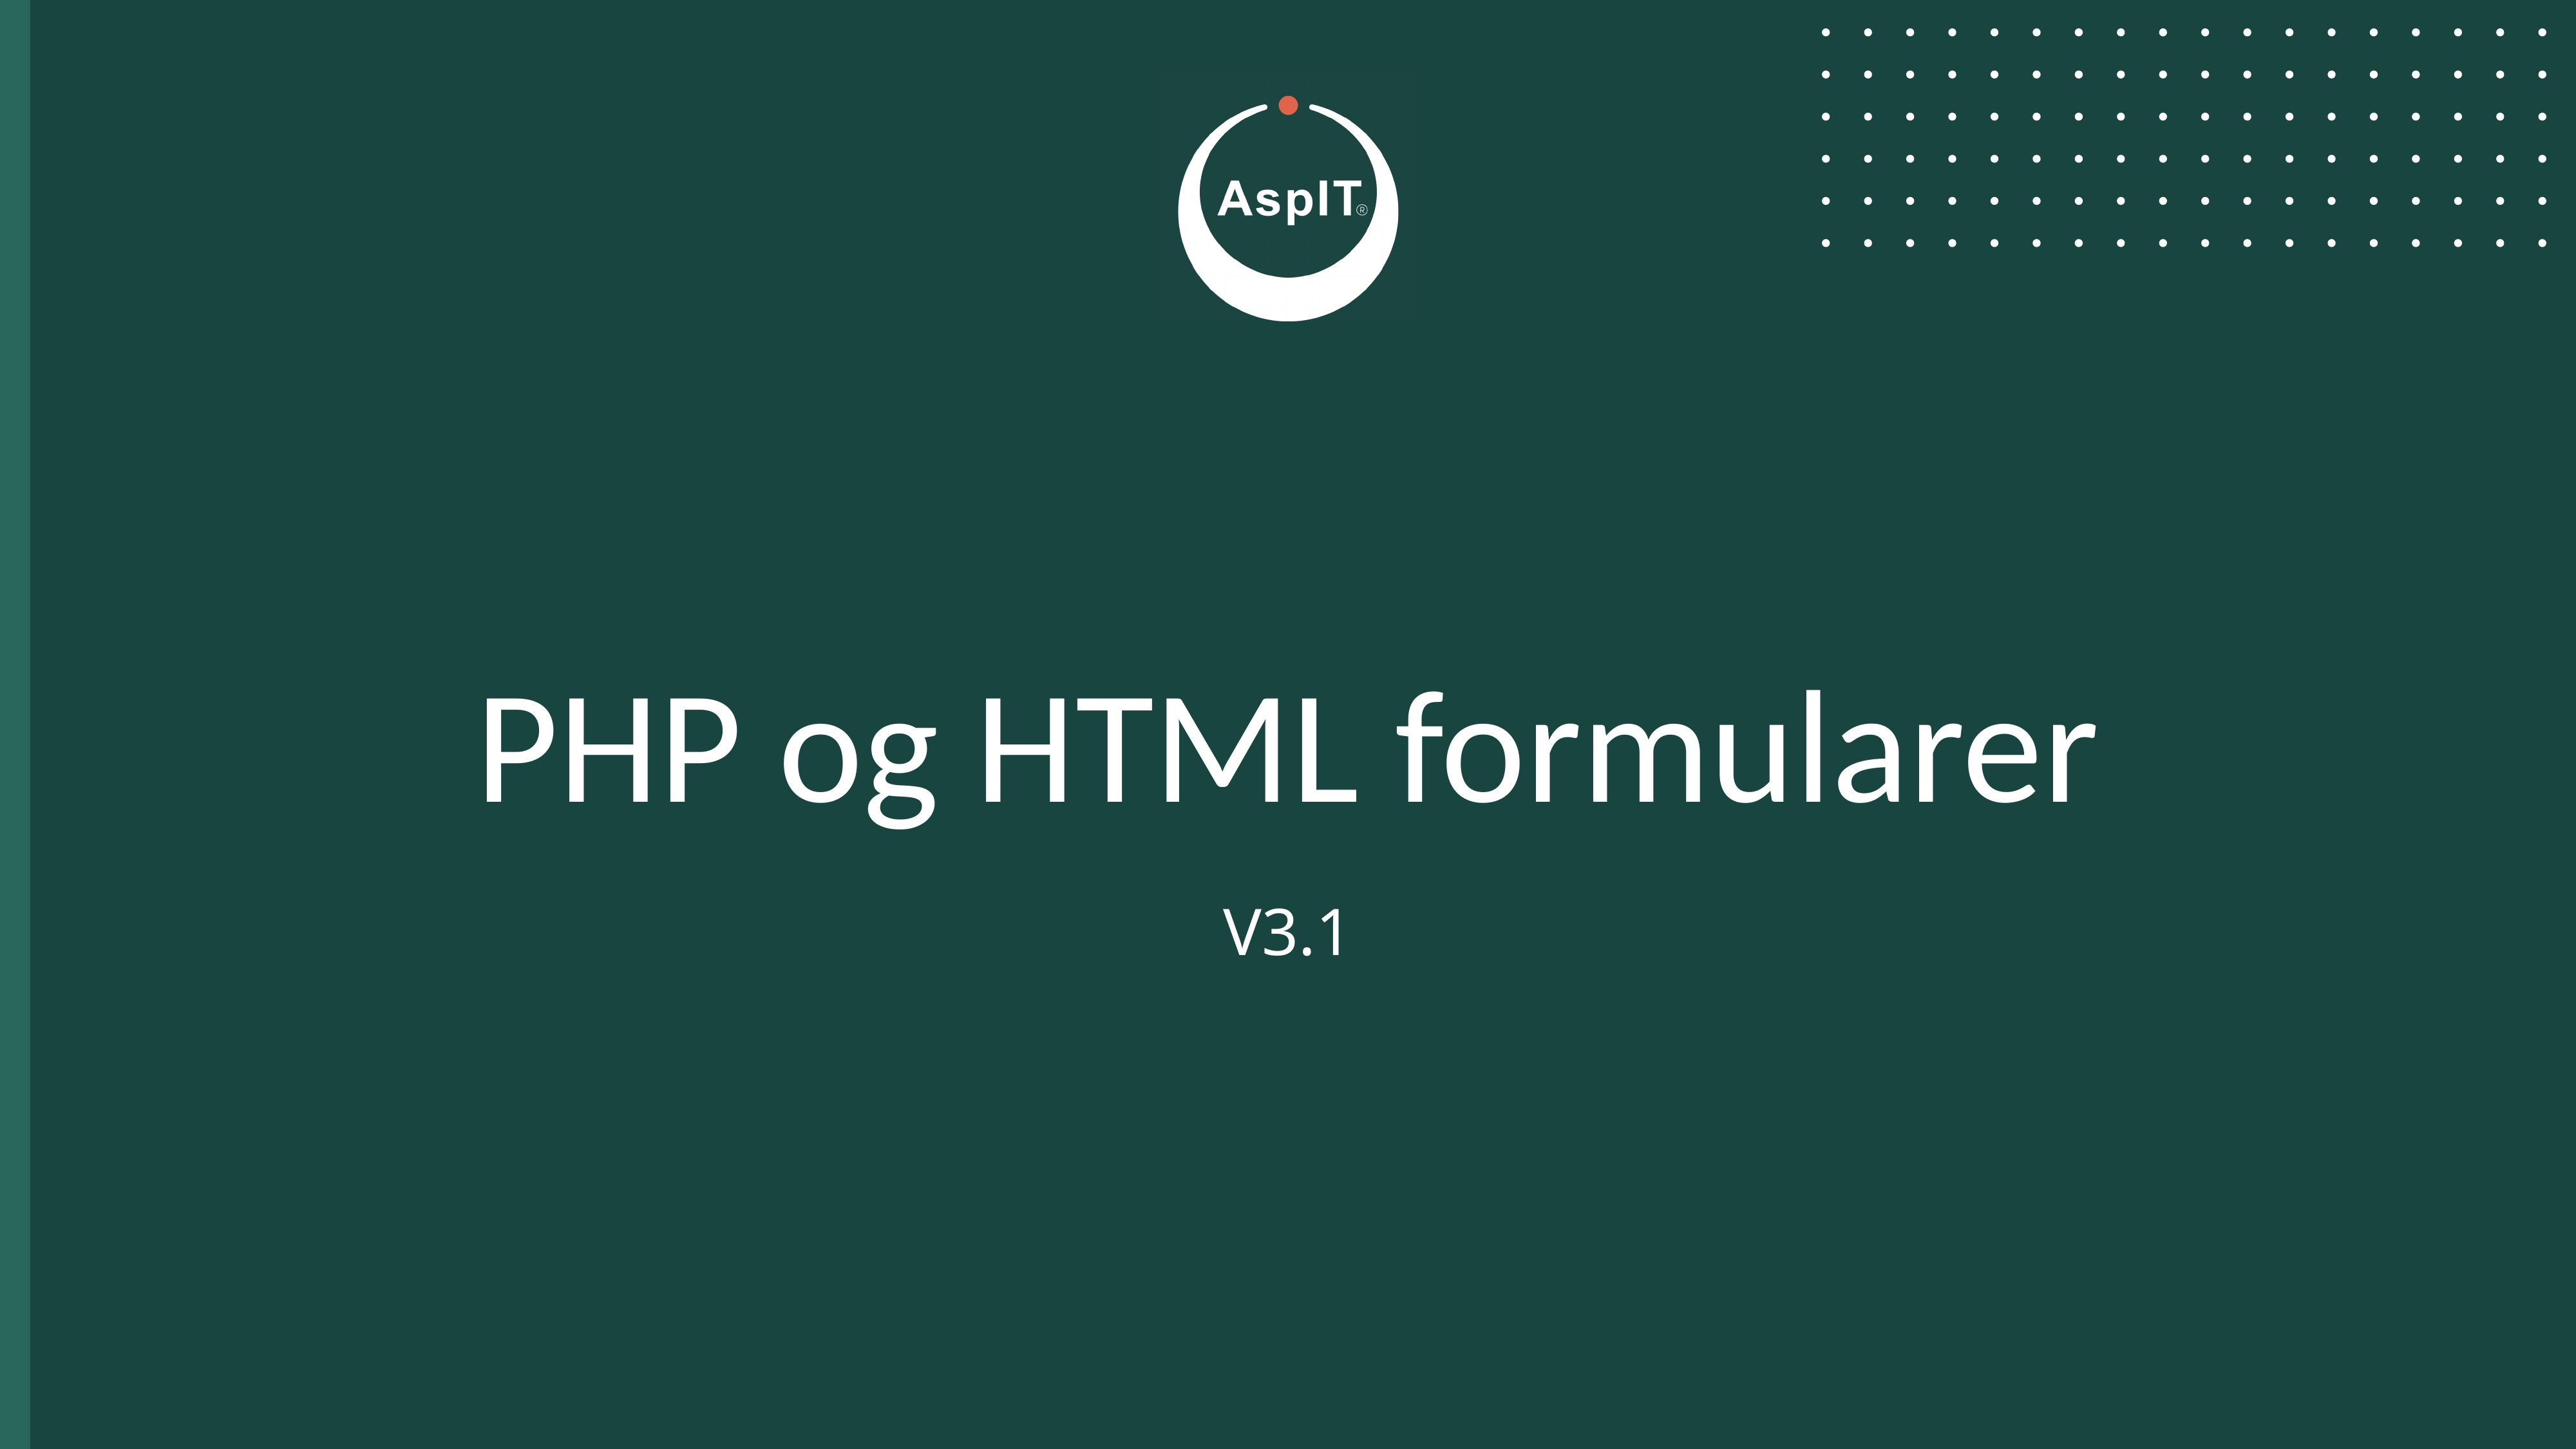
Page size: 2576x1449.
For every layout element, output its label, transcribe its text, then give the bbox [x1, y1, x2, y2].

picture [1162, 70, 1414, 323]
subtitle V3.1 [265, 891, 2311, 1258]
title PHP og HTML formularer [265, 420, 2311, 837]
